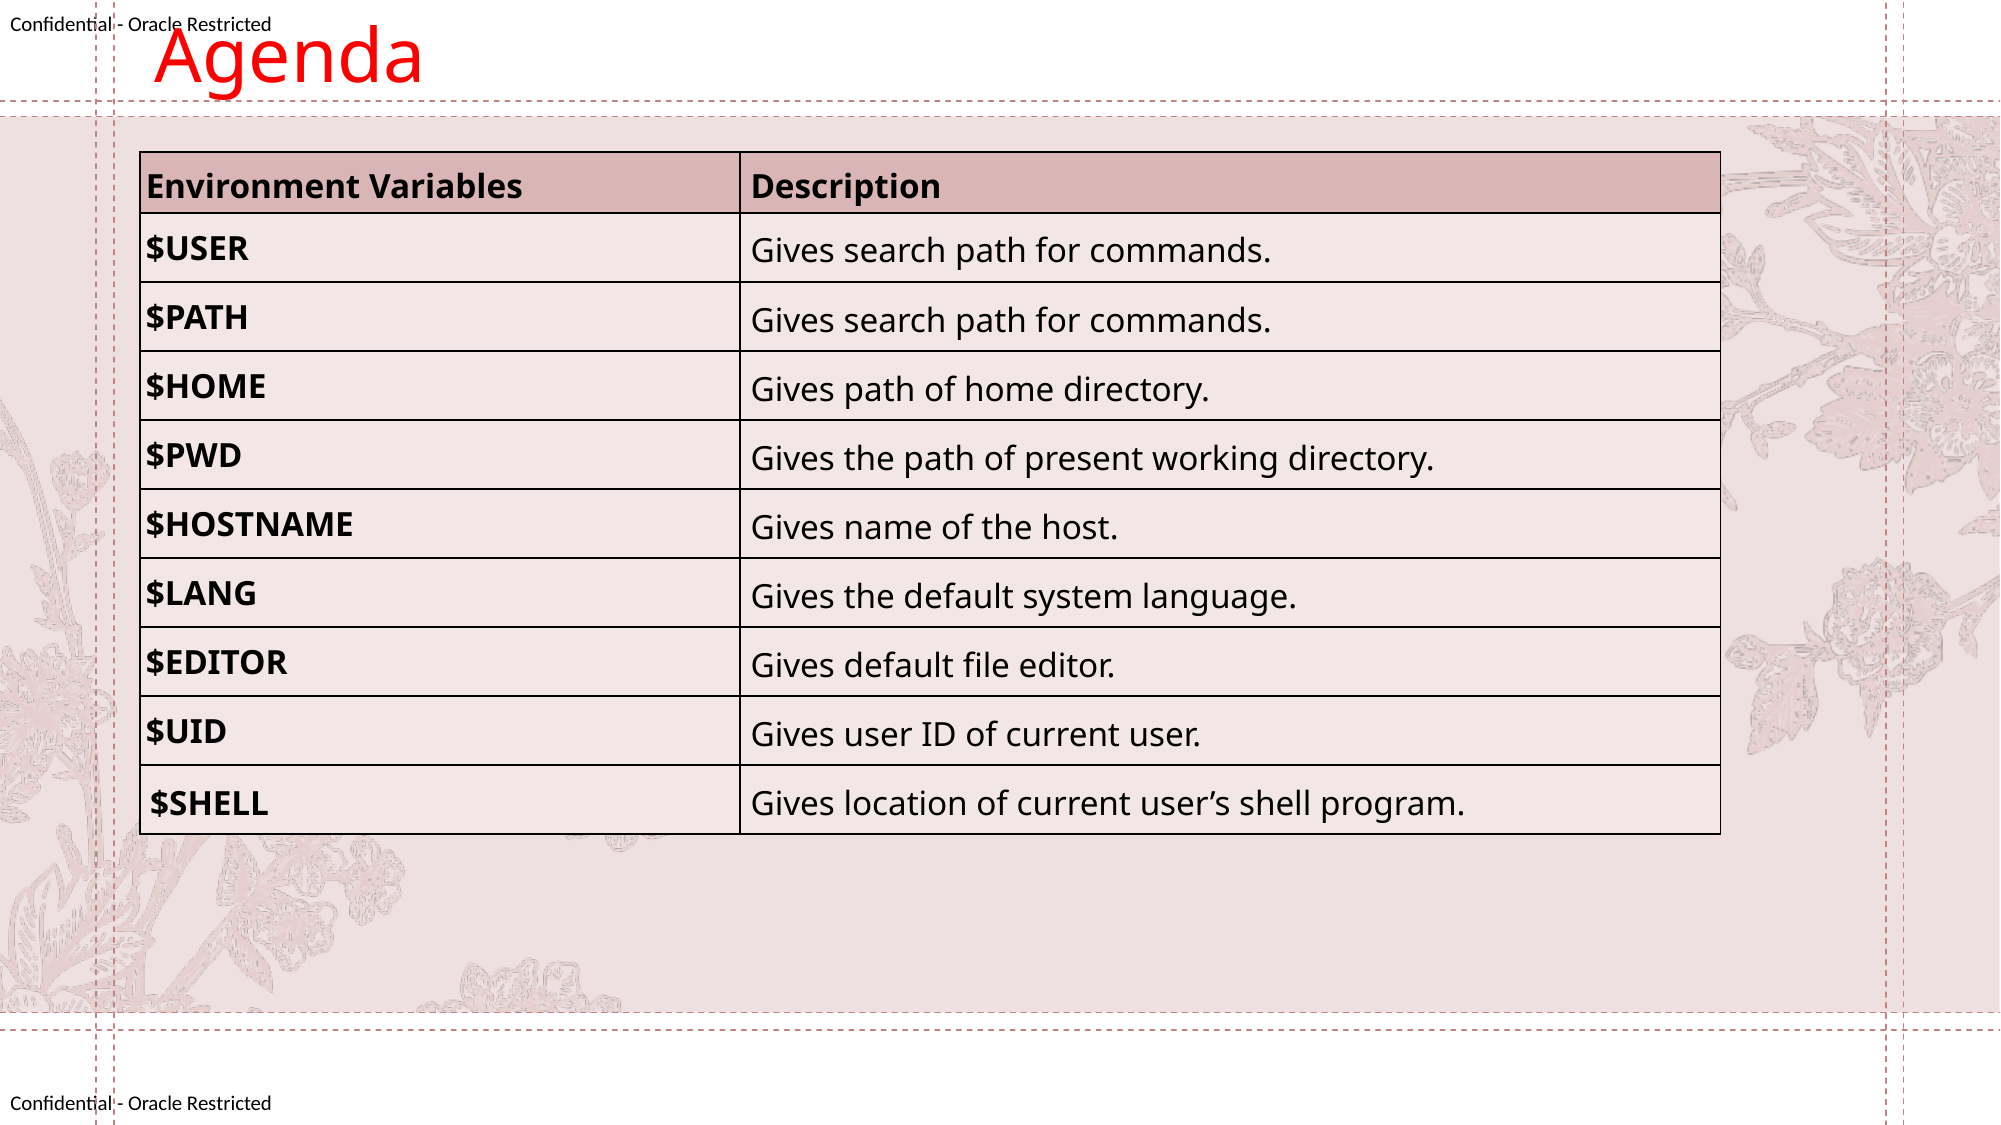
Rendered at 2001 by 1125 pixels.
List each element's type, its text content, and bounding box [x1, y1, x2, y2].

table_cell Gives path of home directory. [741, 352, 1720, 419]
table_cell $USER [141, 214, 739, 281]
table_cell Gives the default system language. [741, 559, 1720, 626]
table_cell $LANG [141, 559, 739, 626]
table_cell $EDITOR [141, 628, 739, 695]
table_cell Gives user ID of current user. [741, 697, 1720, 764]
picture [0, 297, 778, 1013]
table_header Description [741, 153, 1720, 212]
table_cell $PWD [141, 421, 739, 488]
table_cell $HOSTNAME [141, 490, 739, 557]
table_cell Gives location of current user’s shell program. [741, 766, 1720, 833]
table_cell $HOME [141, 352, 739, 419]
table_cell Gives search path for commands. [741, 214, 1720, 281]
table_cell $PATH [141, 283, 739, 350]
table_cell $UID [141, 697, 739, 764]
table_cell Gives the path of present working directory. [741, 421, 1720, 488]
table_cell $SHELL [141, 766, 739, 833]
table_cell Gives name of the host. [741, 490, 1720, 557]
table_cell Gives search path for commands. [741, 283, 1720, 350]
table_header Environment Variables [141, 153, 739, 212]
picture [1240, 116, 2000, 873]
table_cell Gives default file editor. [741, 628, 1720, 695]
text_box Agenda [139, 0, 1141, 105]
